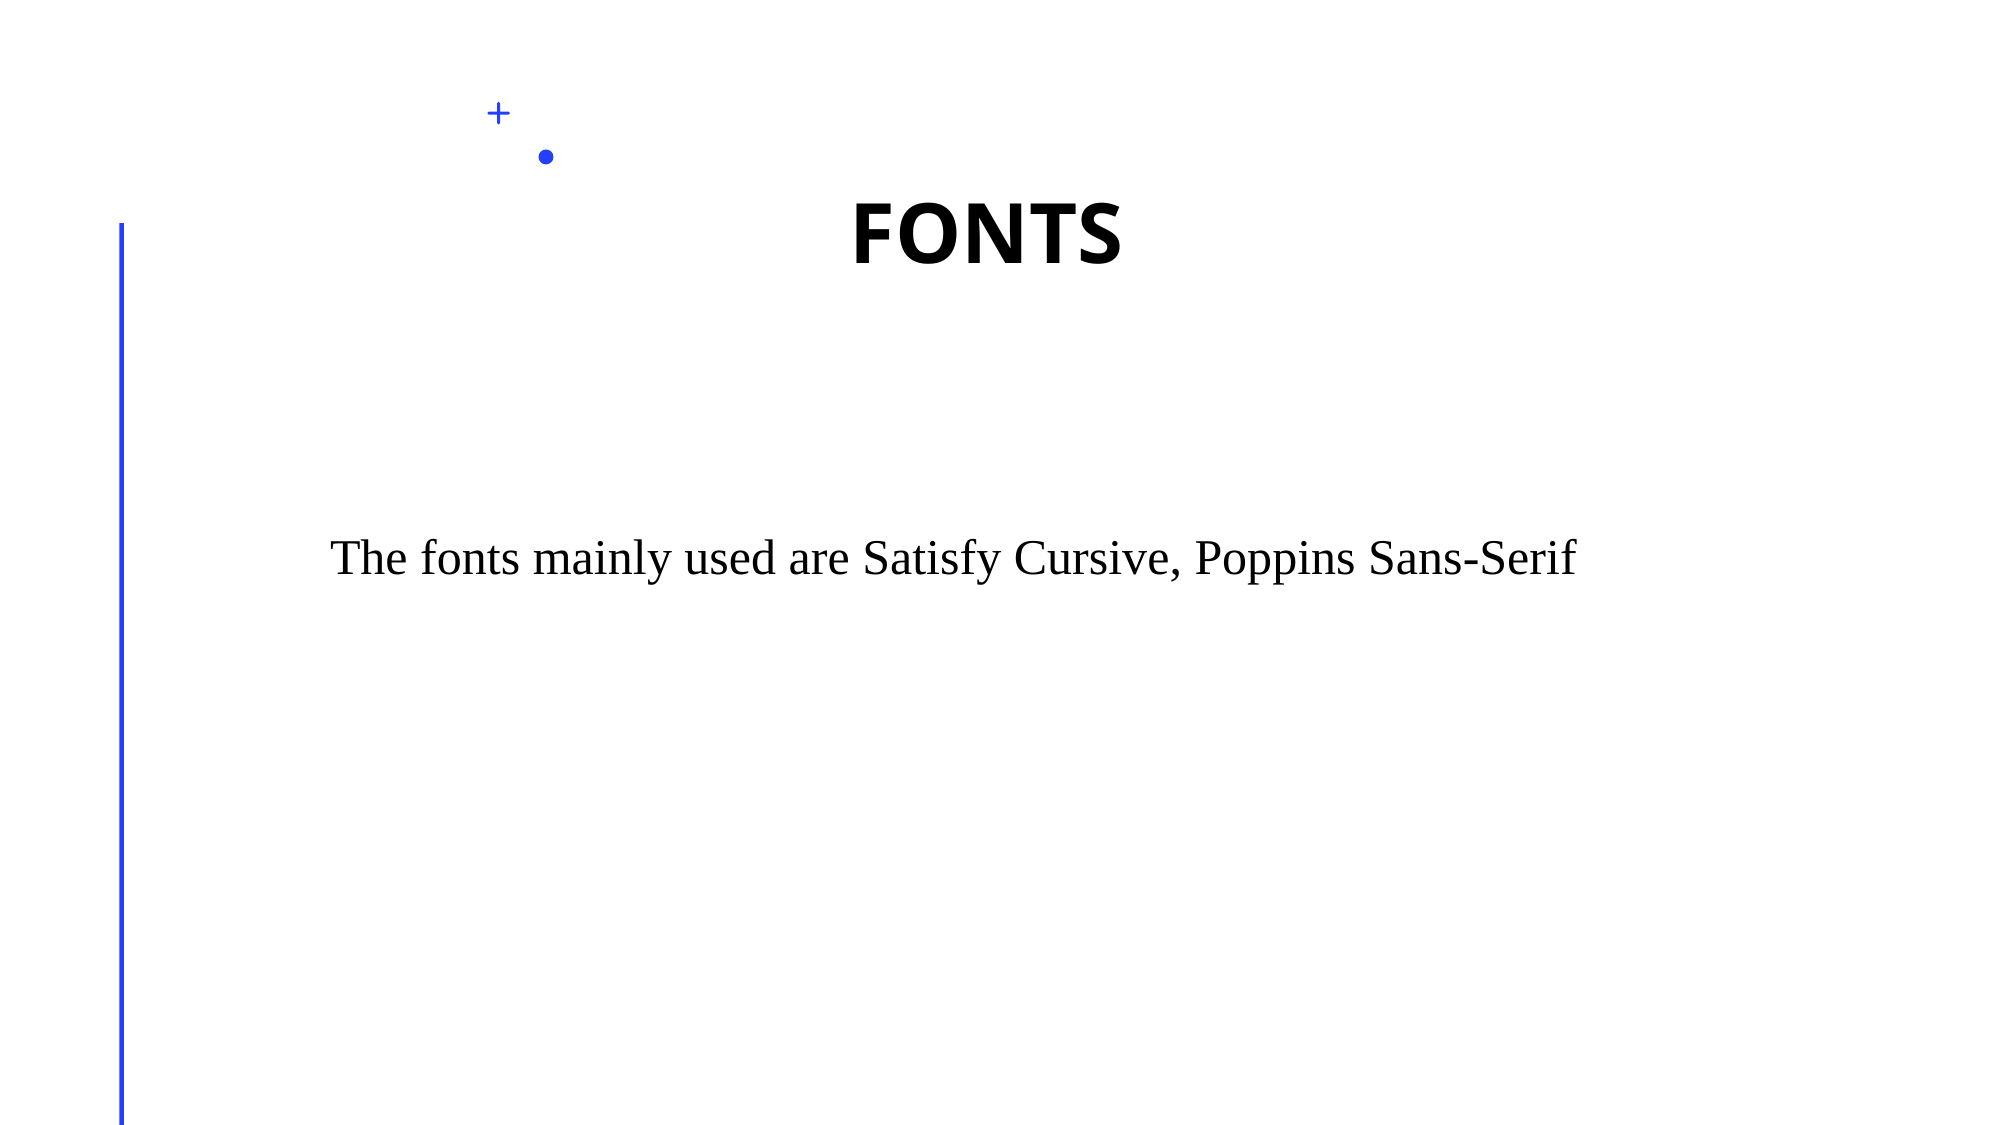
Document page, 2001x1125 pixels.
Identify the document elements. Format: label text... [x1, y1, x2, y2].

list The fonts mainly used are Satisfy Cursive, Poppins Sans-Serif [330, 518, 1670, 756]
title fonts [849, 162, 1150, 281]
